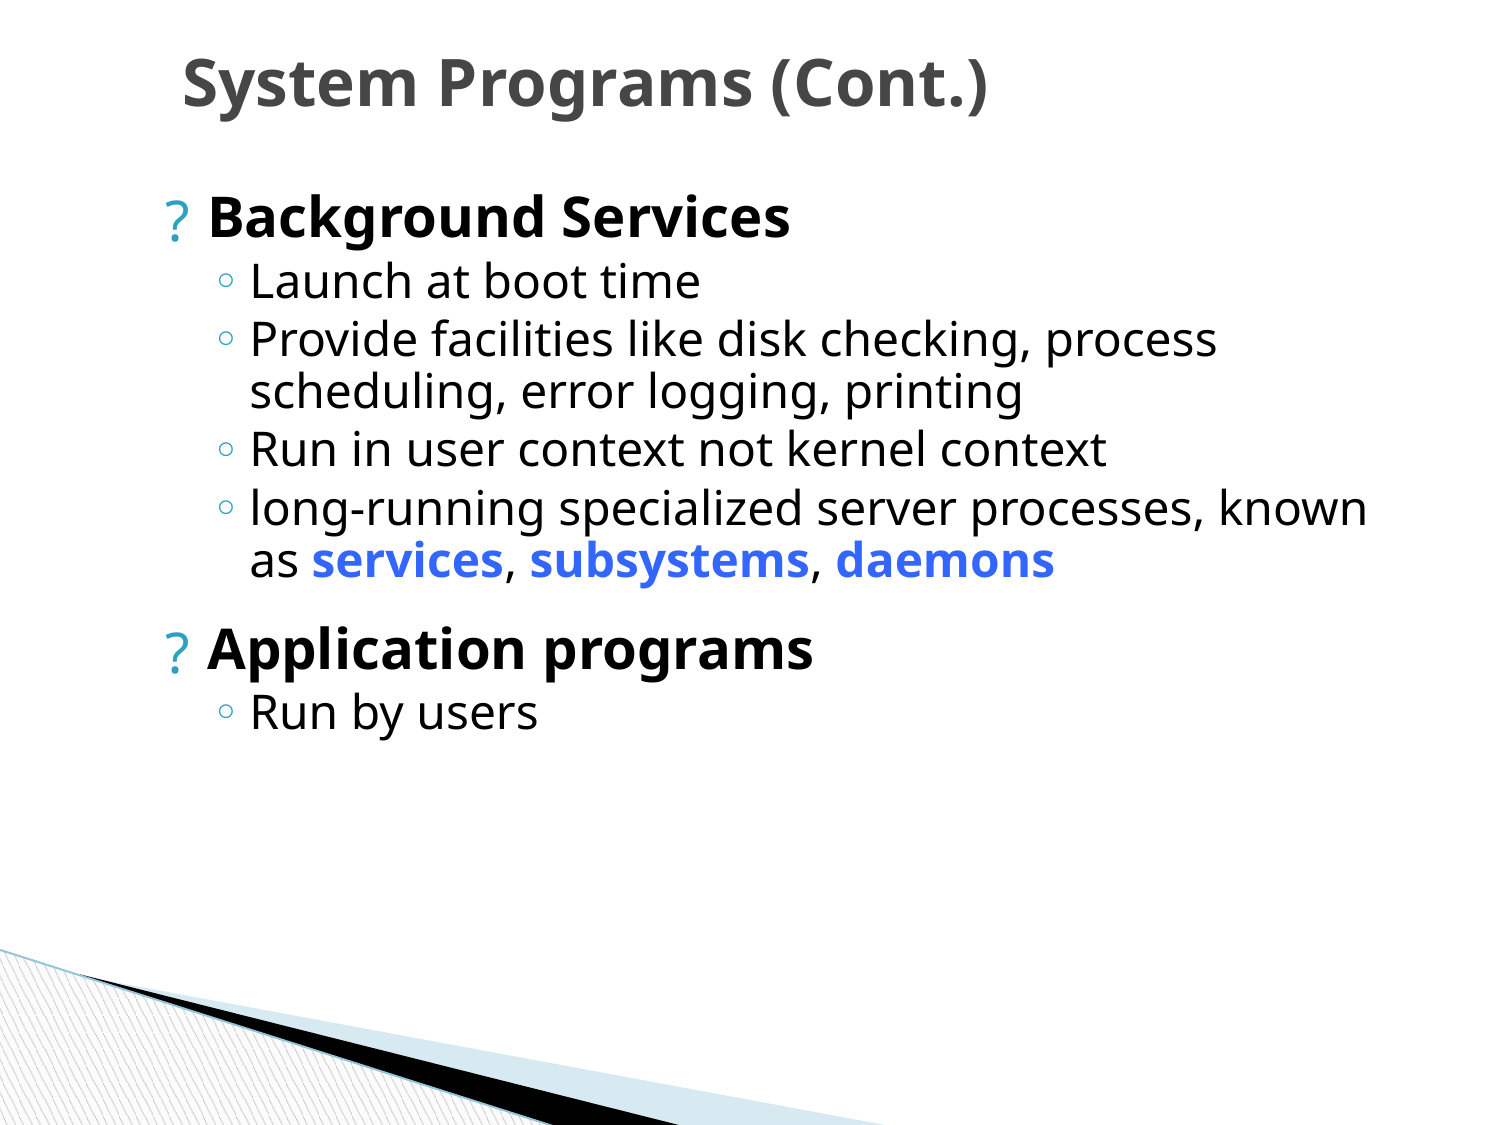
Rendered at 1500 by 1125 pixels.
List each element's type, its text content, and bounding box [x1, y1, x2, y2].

title System Programs (Cont.) [167, 32, 1425, 128]
list Background Services Launch at boot time Provide facilities like disk checking, process scheduling, error logging, printing Run in user context not kernel context long-running specialized server processes, known as services, subsystems, daemons Application programs Run by users [132, 181, 1392, 1033]
